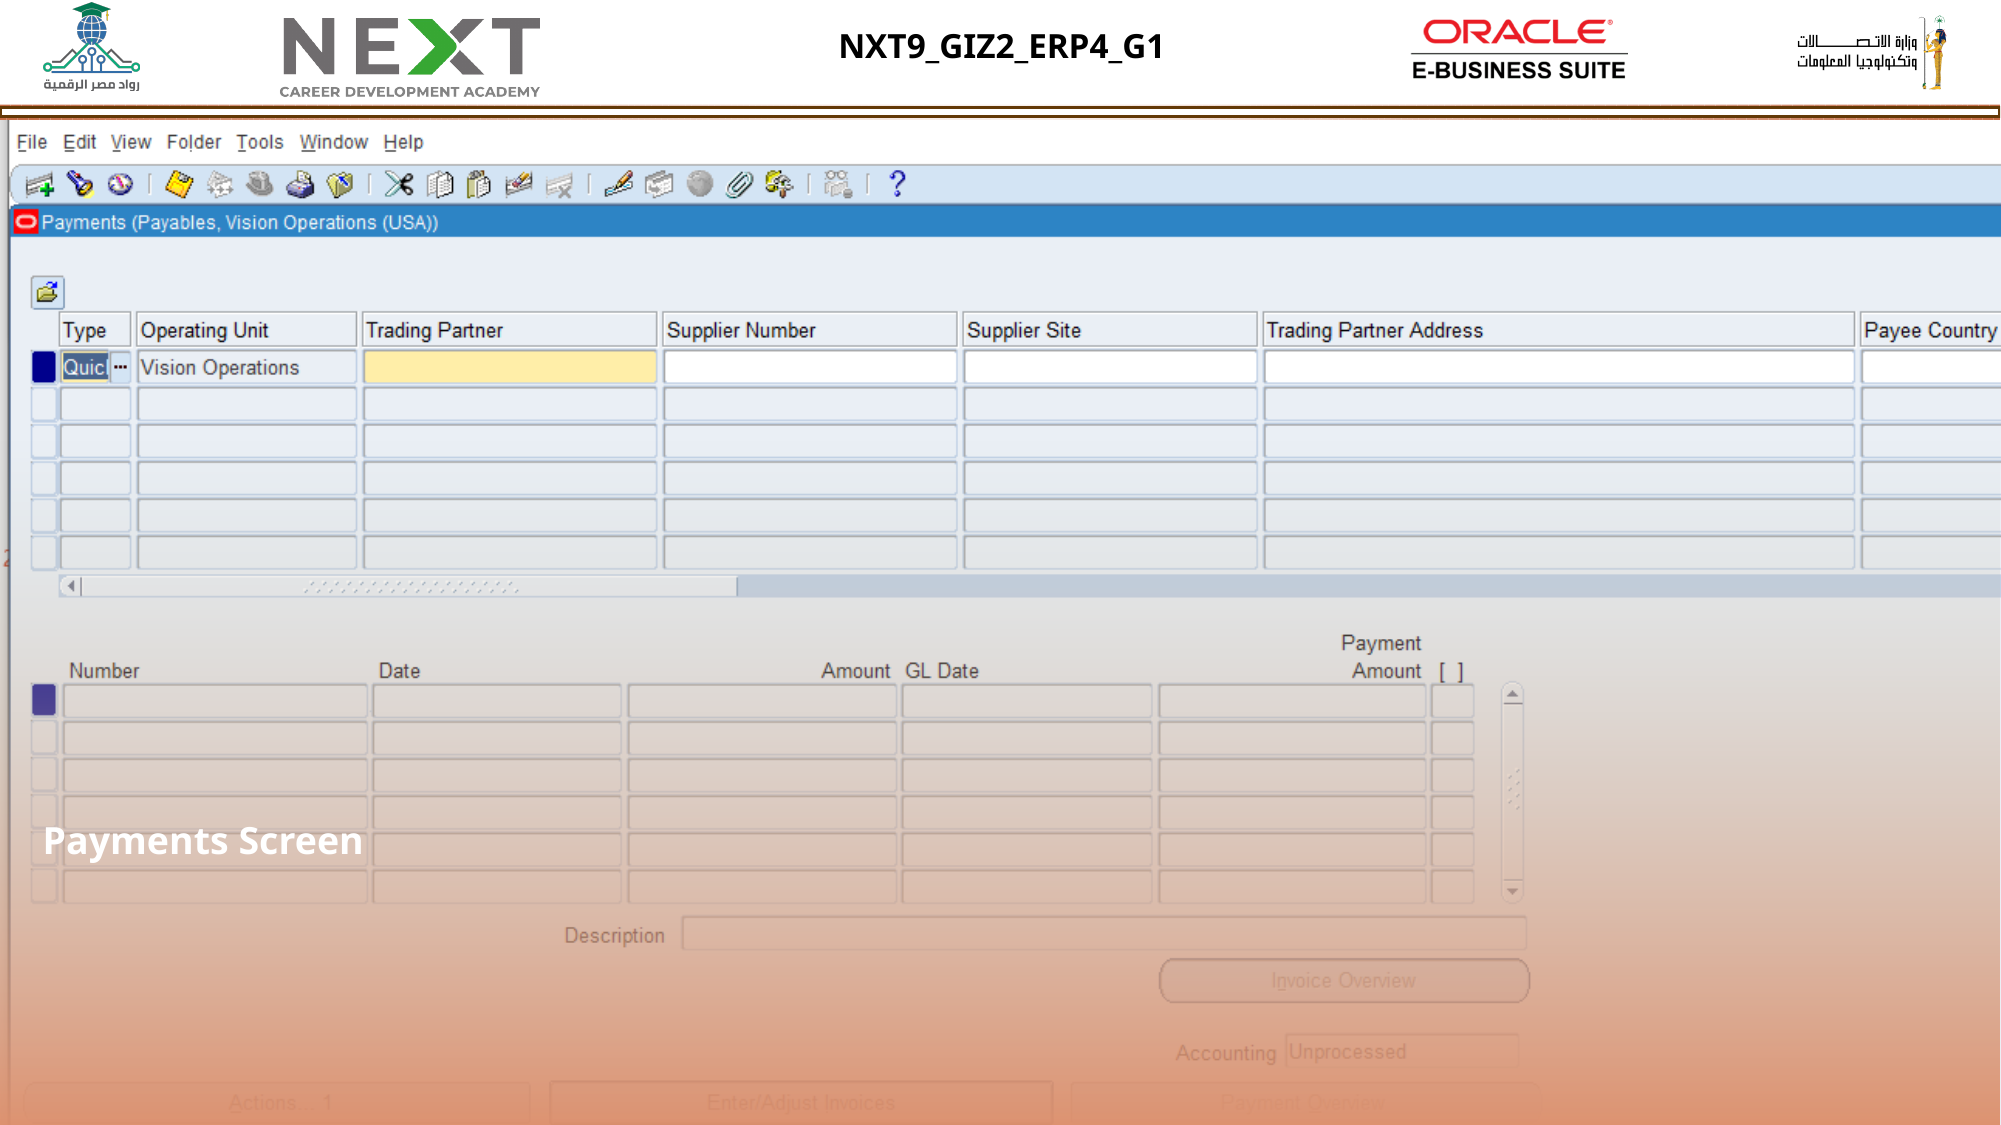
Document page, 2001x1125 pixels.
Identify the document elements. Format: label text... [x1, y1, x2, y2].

picture [275, 18, 540, 100]
picture [1785, 3, 1957, 100]
picture [43, 2, 140, 91]
footer NXT9_GIZ2_ERP4_G1 [664, 18, 1340, 78]
picture [0, 0, 2001, 1125]
